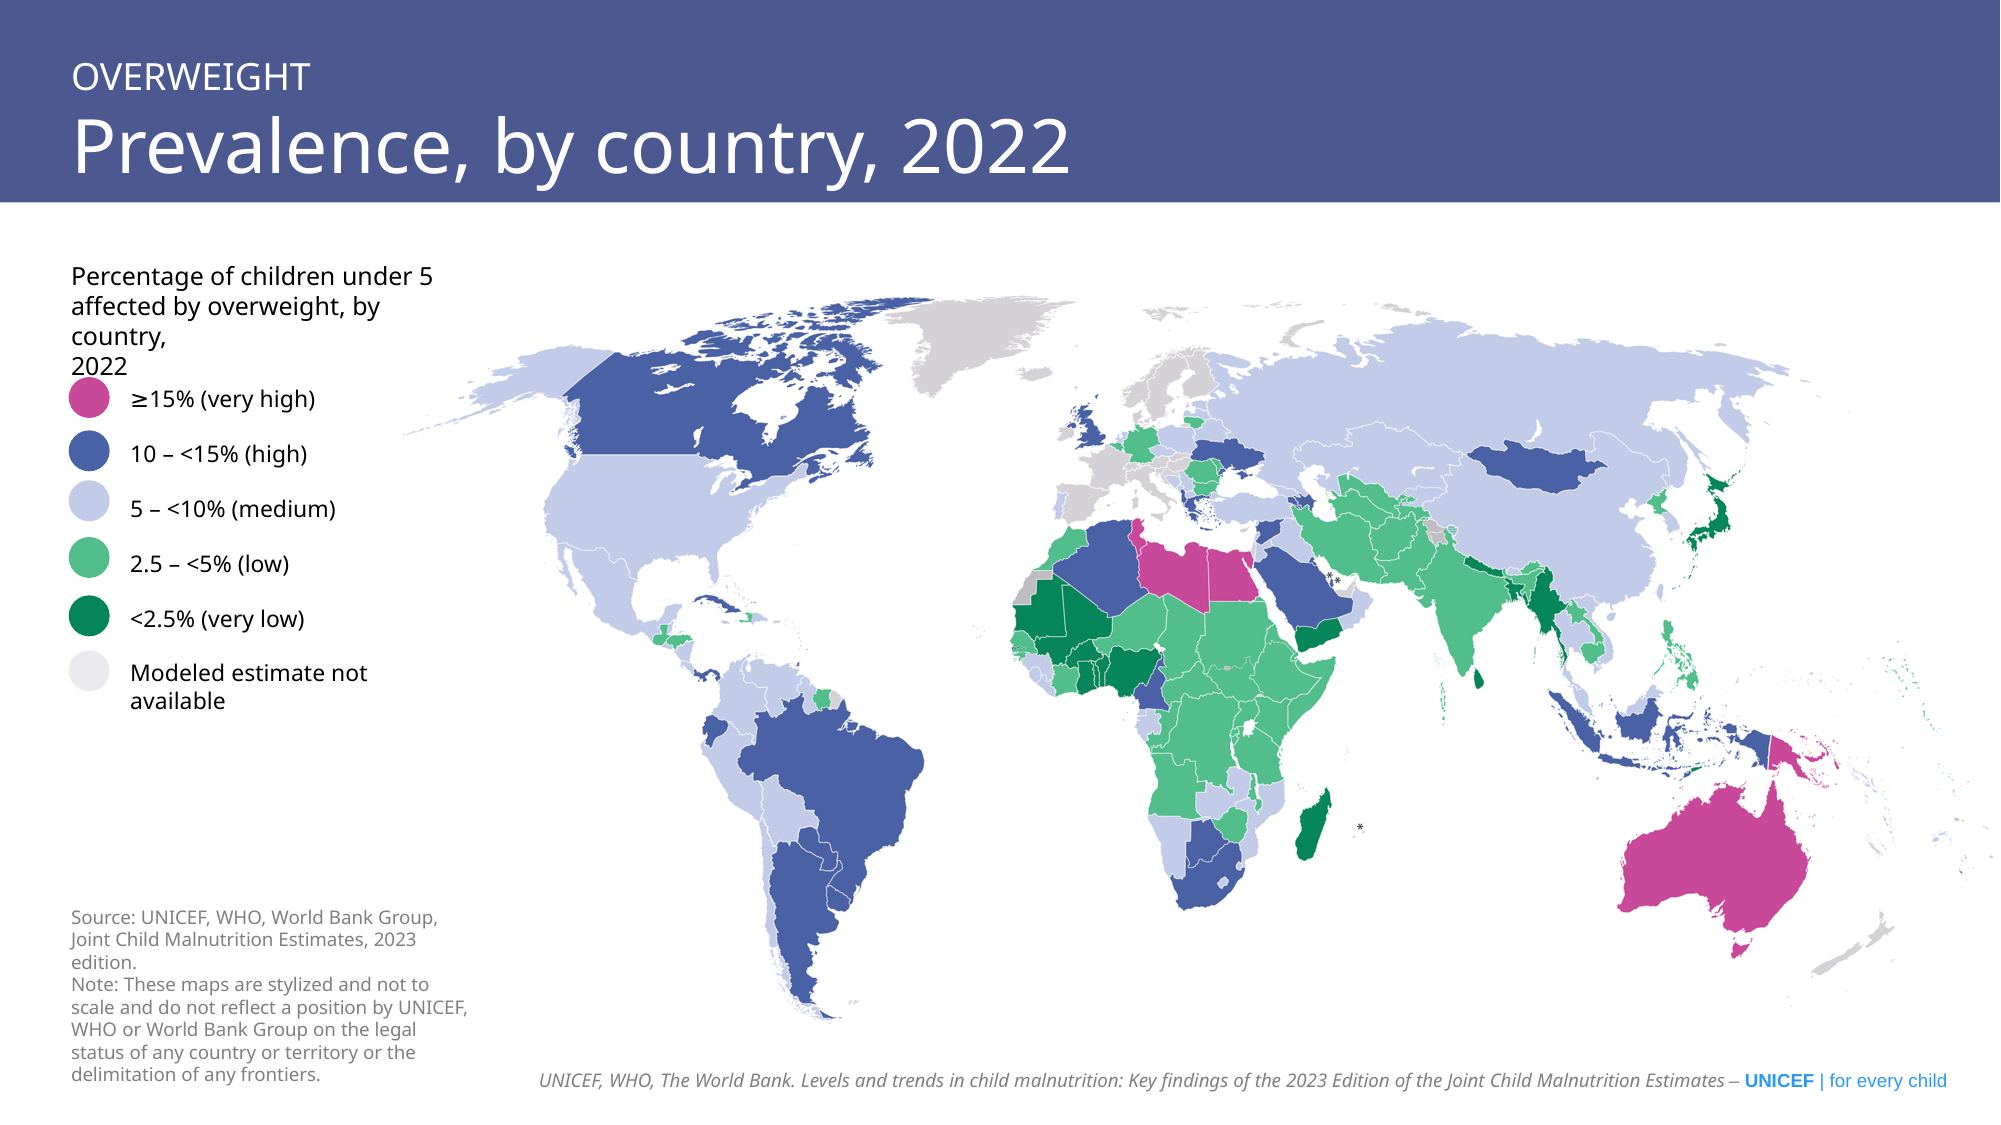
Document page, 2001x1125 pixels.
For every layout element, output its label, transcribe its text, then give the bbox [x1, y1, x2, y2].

text_box OVERWEIGHT Prevalence, by country, 2022 [56, 45, 1669, 196]
picture [368, 277, 2000, 1039]
text_box [67, 535, 111, 580]
text_box ≥15% (very high) 10 – <15% (high) 5 – <10% (medium) 2.5 – <5% (low) <2.5% (very low) Modeled estimate not available [115, 388, 368, 722]
text_box Source: UNICEF, WHO, World Bank Group, Joint Child Malnutrition Estimates, 2023 edition. Note: These maps are stylized and not to scale and do not reflect a position by UNICEF, WHO or World Bank Group on the legal status of any country or territory or the delimitation of any frontiers. [56, 897, 488, 1093]
text_box [0, 0, 2000, 203]
text_box Percentage of children under 5 affected by overweight, by country, 2022 [56, 253, 459, 388]
text_box [67, 388, 111, 420]
text_box [67, 649, 111, 693]
text_box [67, 479, 111, 523]
text_box [67, 429, 111, 473]
text_box [67, 594, 111, 638]
